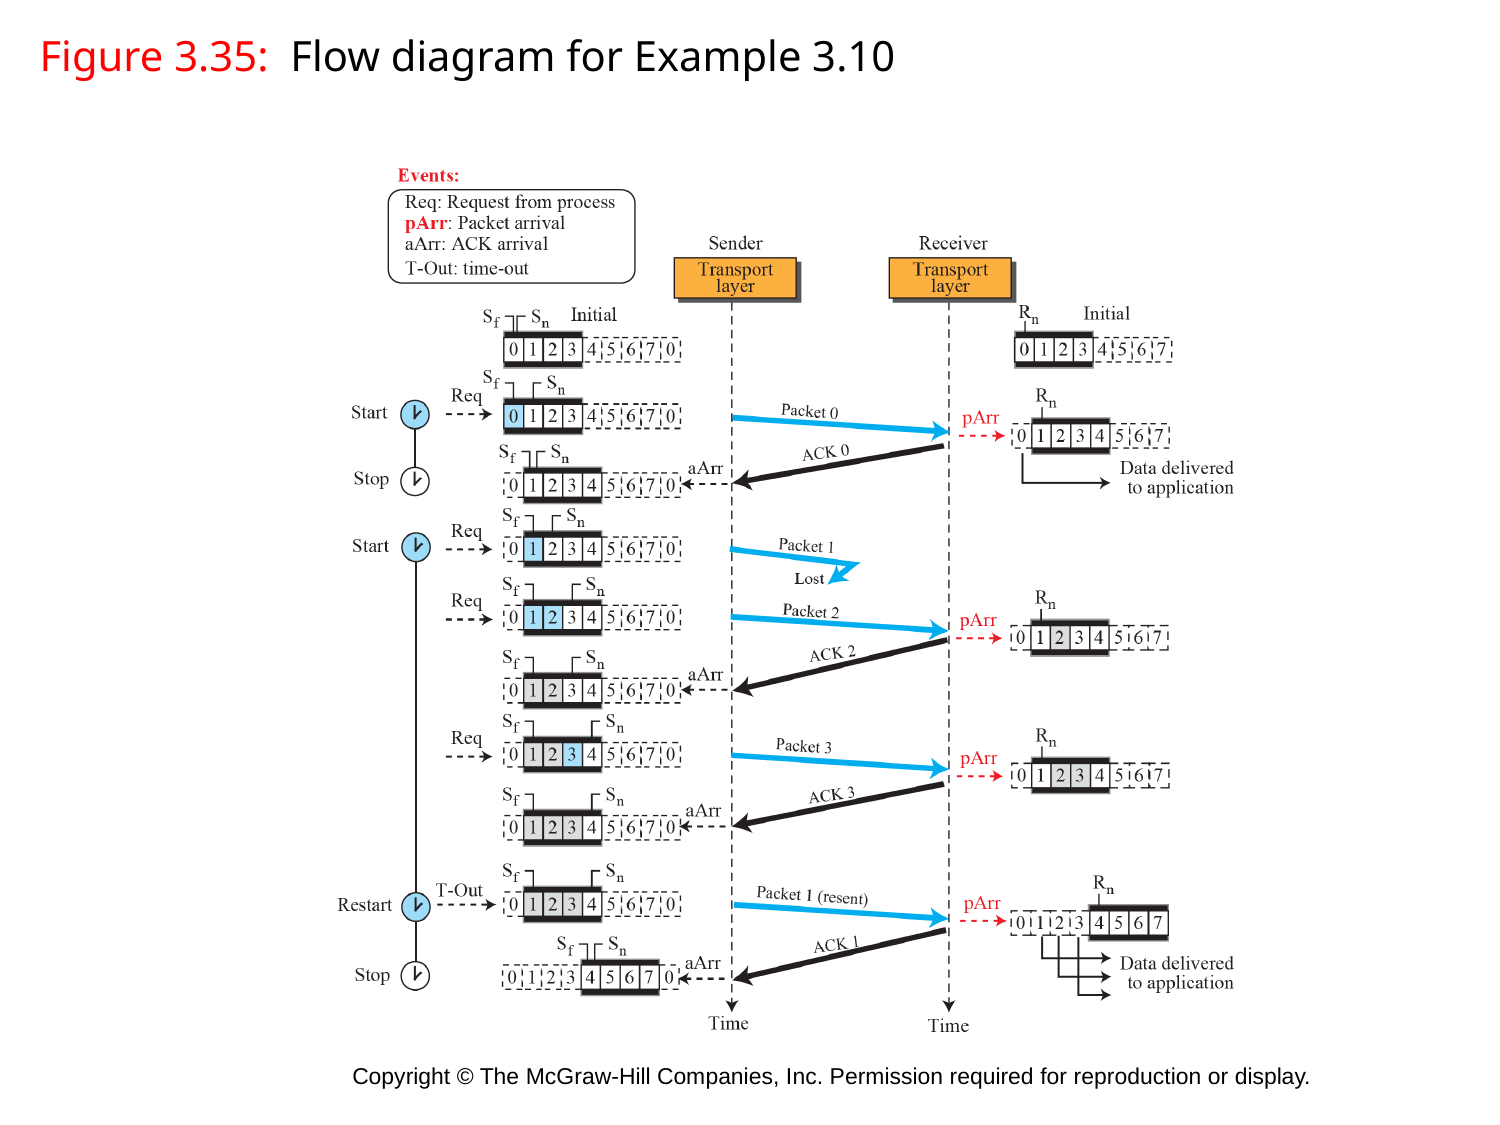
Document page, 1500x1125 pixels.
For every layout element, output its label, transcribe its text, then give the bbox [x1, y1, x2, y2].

text_box Figure 3.35: Flow diagram for Example 3.10 [24, 22, 1363, 87]
picture [337, 165, 1234, 1038]
